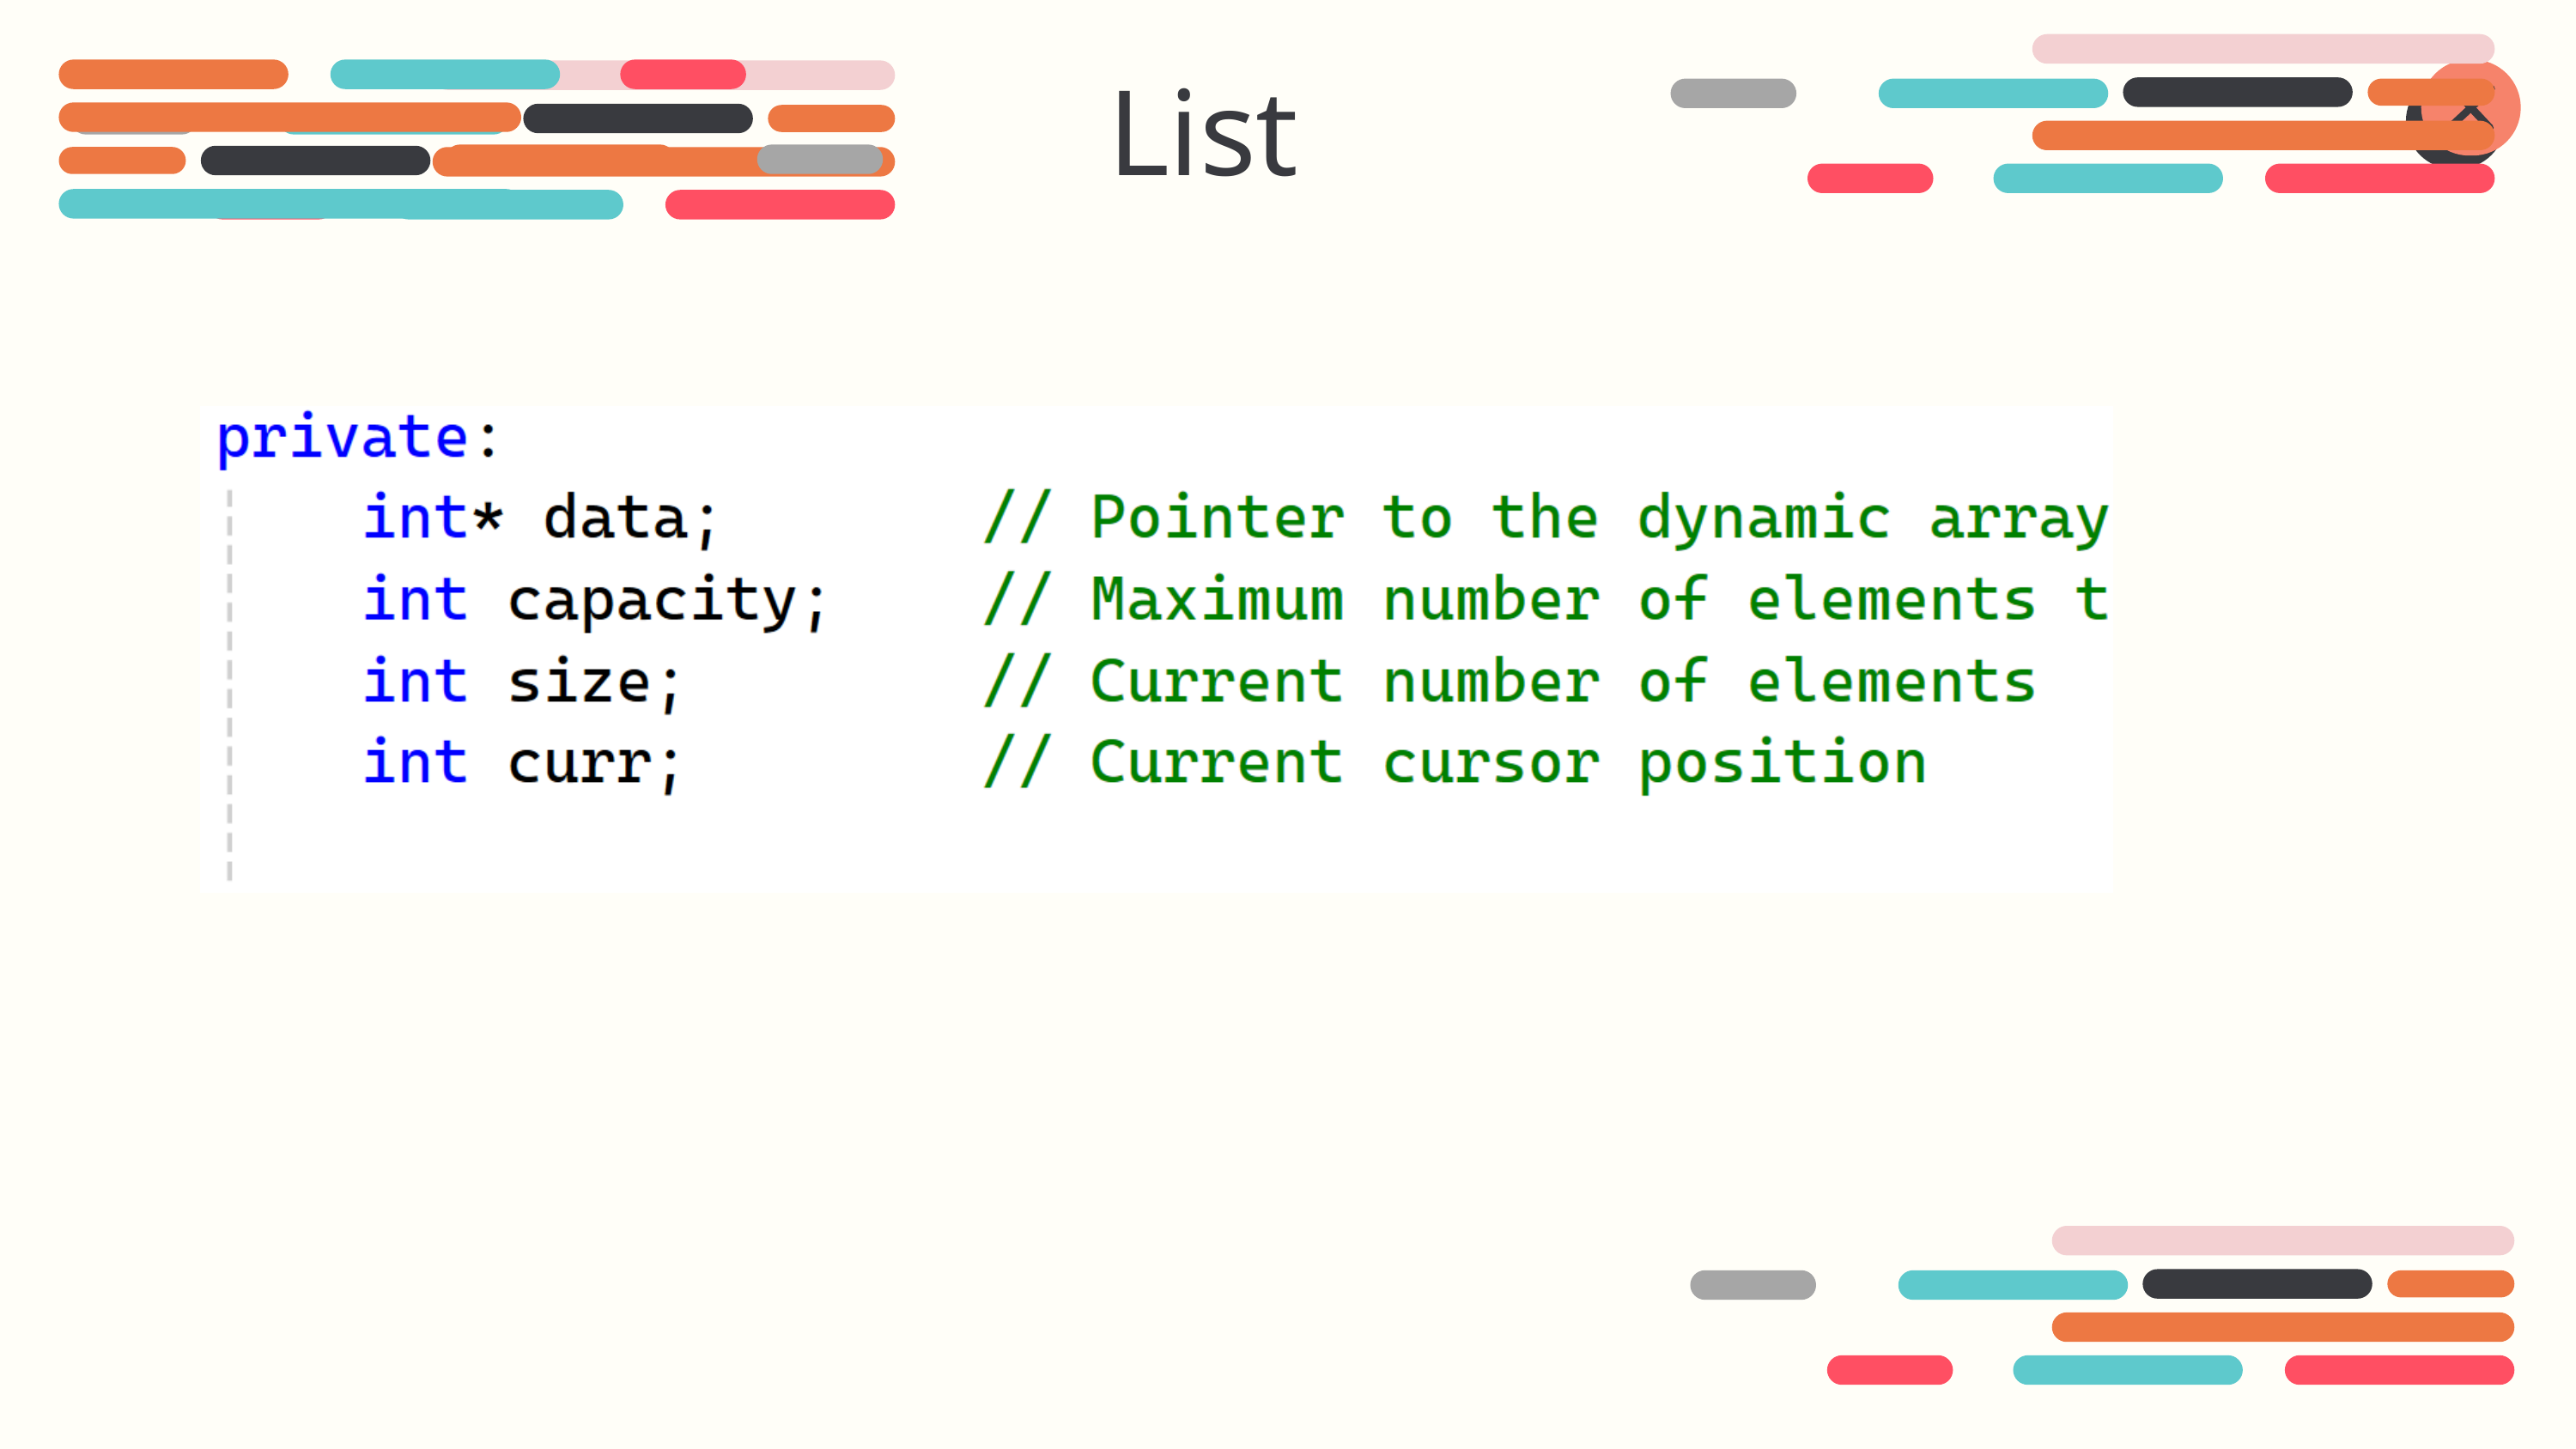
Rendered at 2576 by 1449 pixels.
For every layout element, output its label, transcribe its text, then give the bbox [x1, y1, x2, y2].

picture [200, 406, 2113, 893]
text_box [58, 33, 884, 219]
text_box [1670, 33, 2495, 219]
text_box List [986, 57, 1421, 199]
